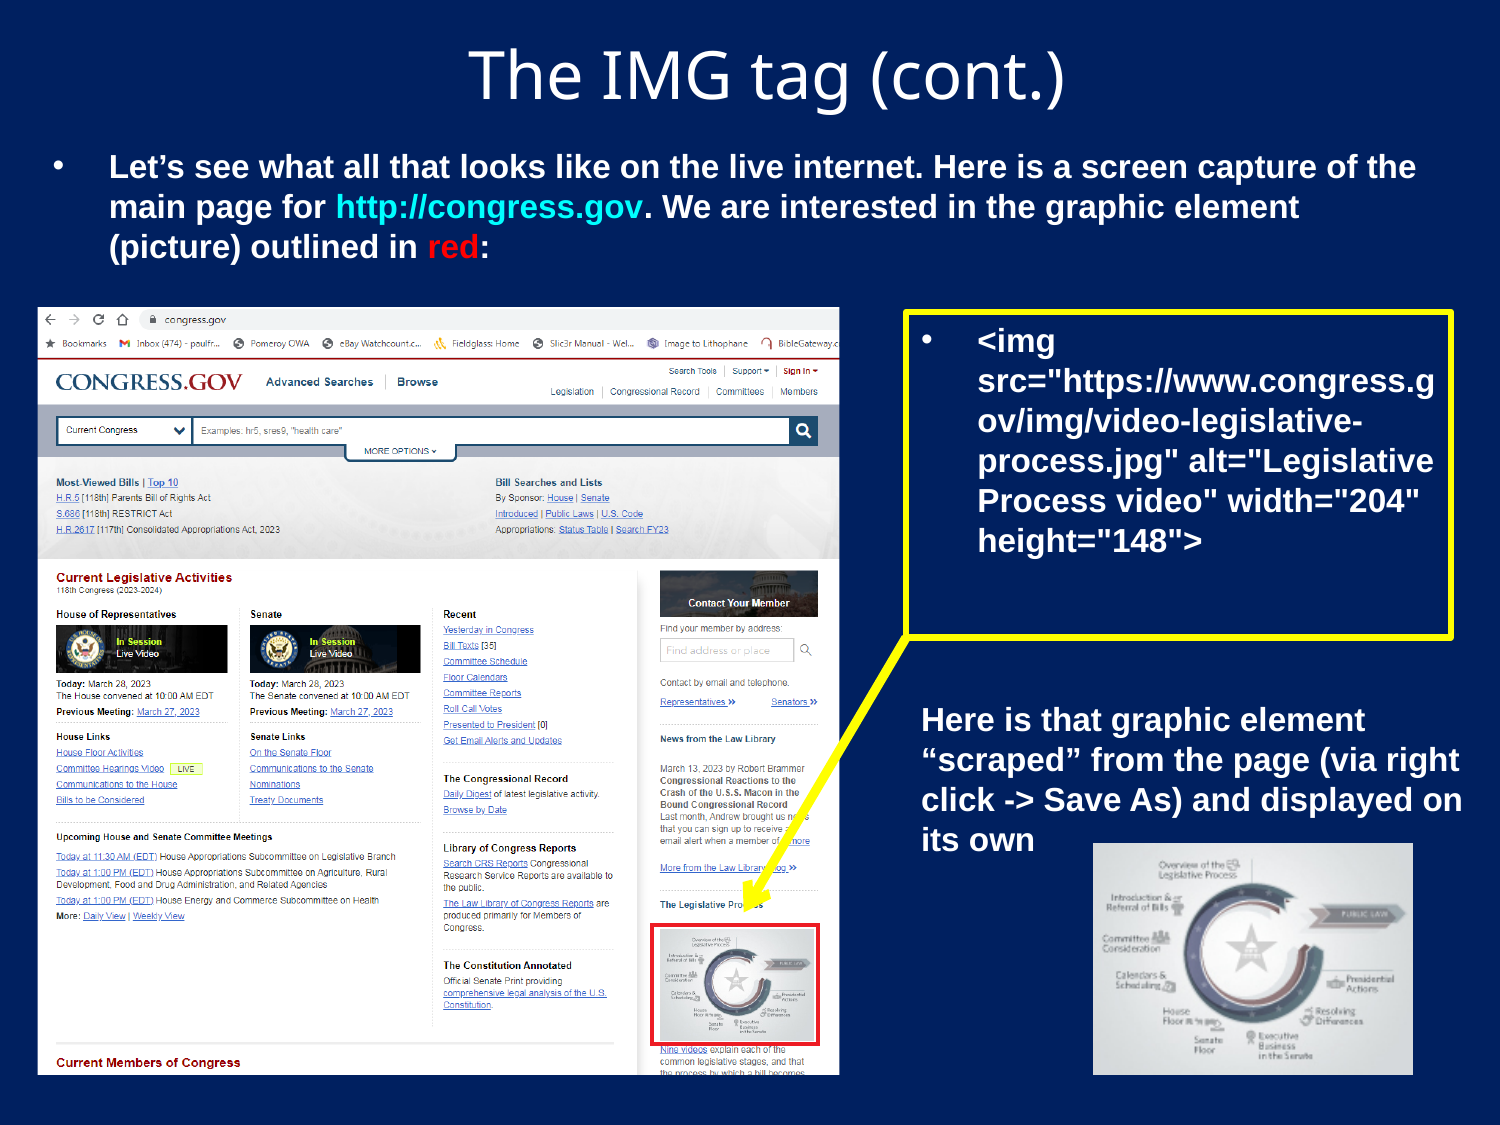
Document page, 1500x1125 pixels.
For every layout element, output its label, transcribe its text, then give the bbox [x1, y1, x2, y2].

text_box Let’s see what all that looks like on the live internet. Here is a screen capture of the main page for http://congress.gov. We are interested in the graphic element (picture) outlined in red: [37, 137, 1450, 250]
title The IMG tag (cont.) [75, 7, 1460, 138]
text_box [743, 637, 907, 913]
text_box Here is that graphic element “scraped” from the page (via right click -> Save As) and displayed on its own [910, 690, 1488, 804]
picture [37, 307, 840, 1076]
text_box <img src="https://www.congress.gov/img/video-legislative-process.jpg" alt="Legislative Process video" width="204" height="148"> [906, 311, 1451, 638]
picture [1093, 843, 1413, 1076]
